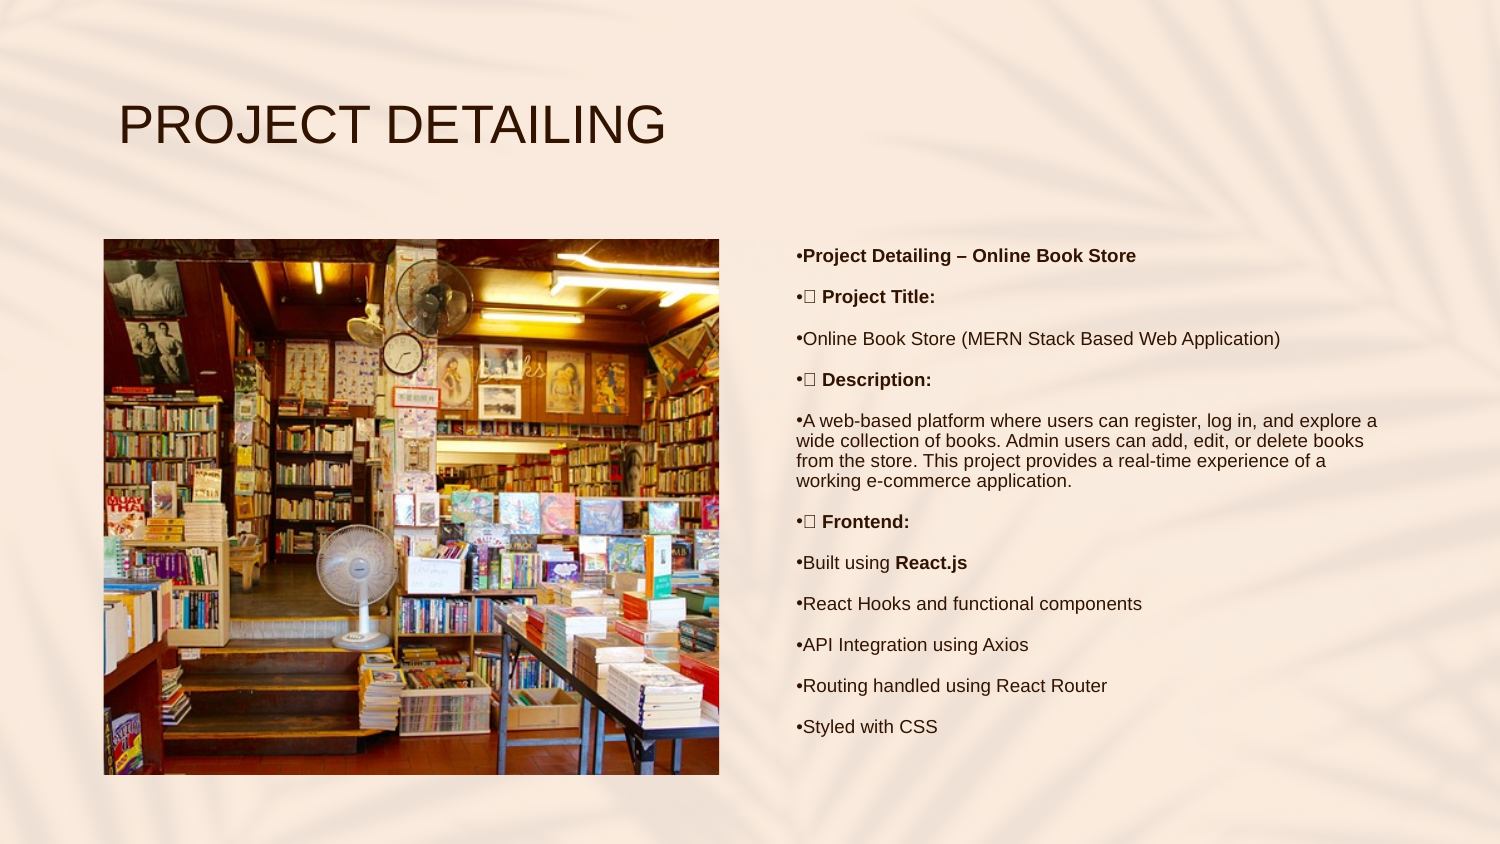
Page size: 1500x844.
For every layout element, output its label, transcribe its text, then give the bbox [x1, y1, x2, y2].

picture [103, 239, 720, 776]
list Project Detailing – Online Book Store 🔹 Project Title: Online Book Store (MERN Stack Based Web Application) 🔹 Description: A web-based platform where users can register, log in, and explore a wide collection of books. Admin users can add, edit, or delete books from the store. This project provides a real-time experience of a working e-commerce application. 🔹 Frontend: Built using React.js React Hooks and functional components API Integration using Axios Routing handled using React Router Styled with CSS [781, 239, 1398, 775]
title PROJECT DETAILING [103, 45, 1398, 209]
